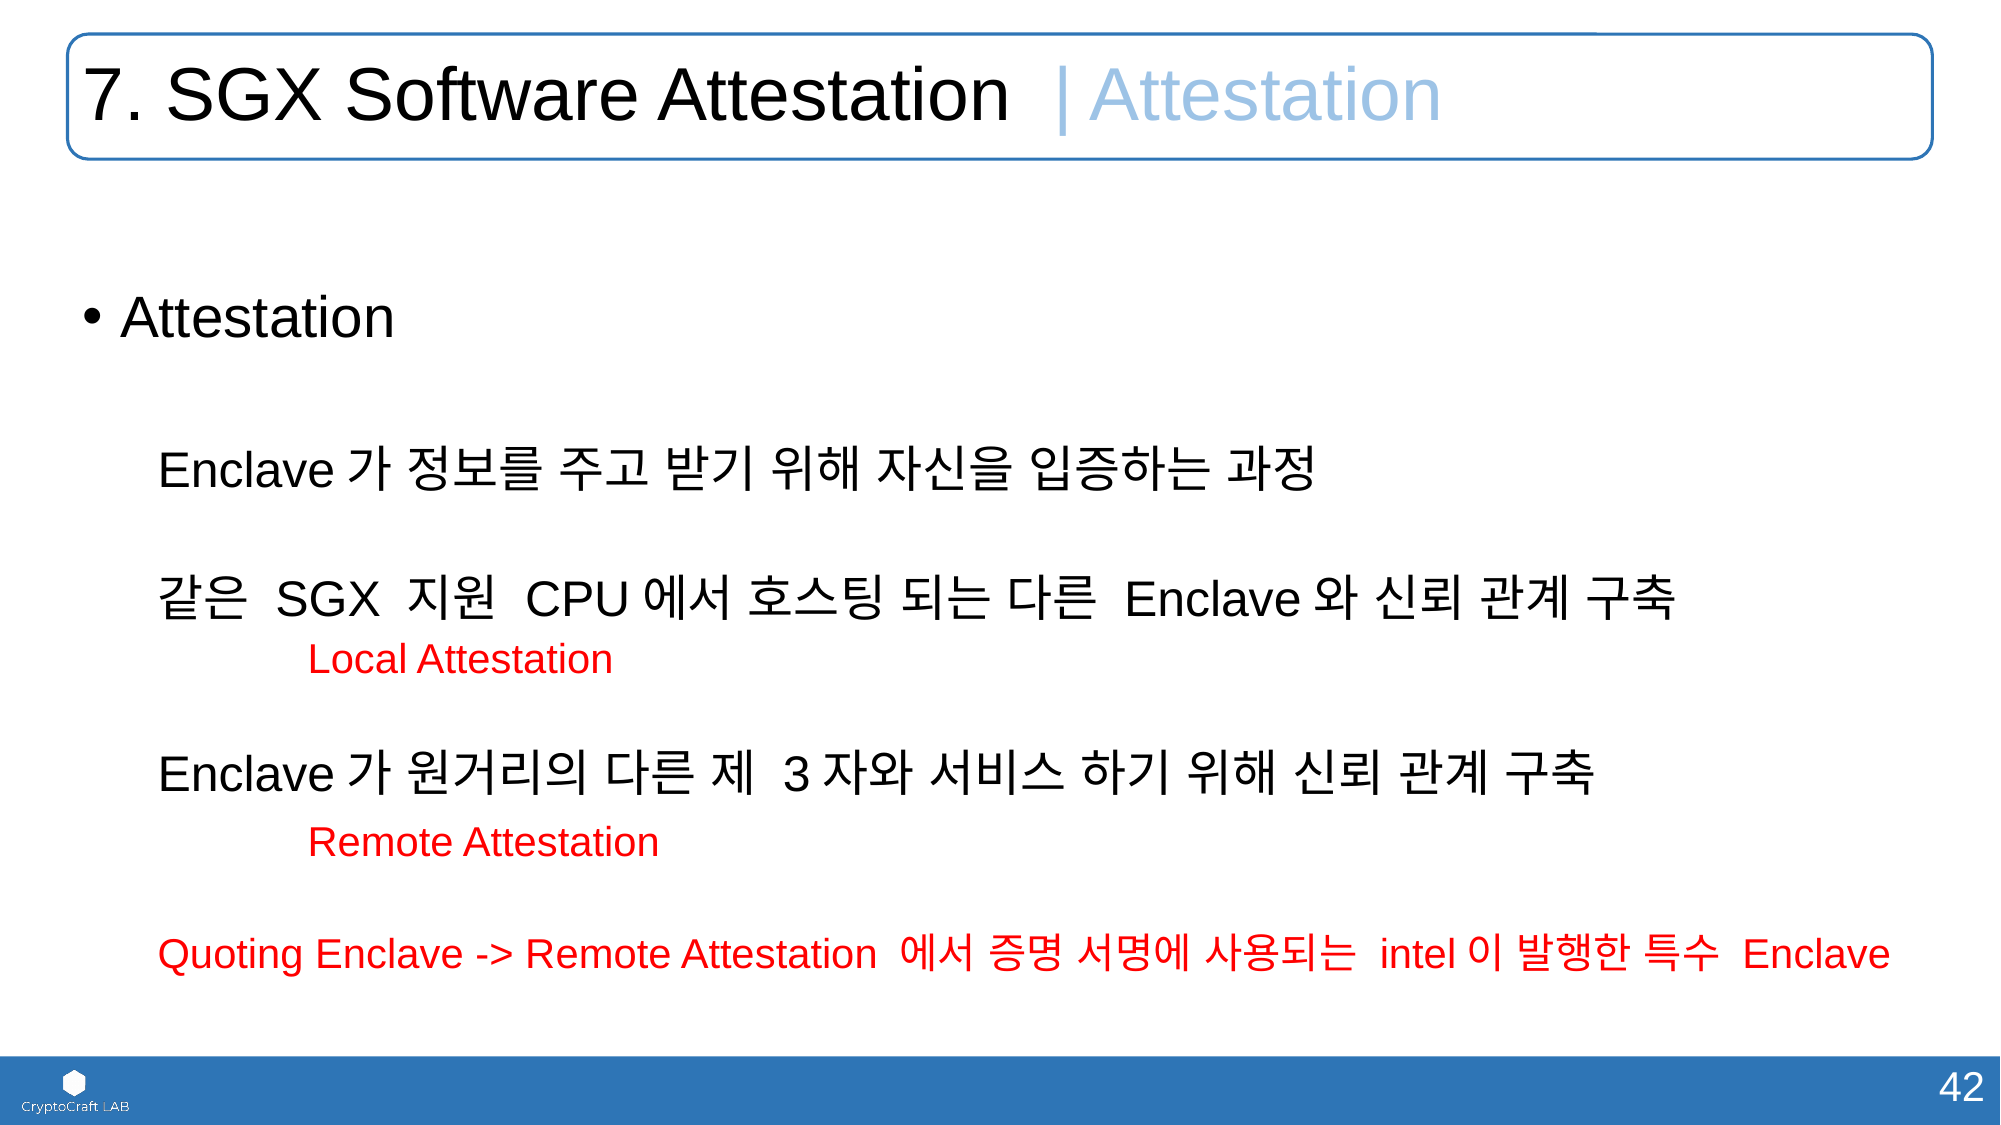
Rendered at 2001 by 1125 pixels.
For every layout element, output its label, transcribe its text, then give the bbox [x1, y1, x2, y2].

list Attestation Enclave가 정보를 주고 받기 위해 자신을 입증하는 과정 같은 SGX 지원 CPU에서 호스팅 되는 다른 Enclave와 신뢰 관계 구축 Local Attestation Enclave가 원거리의 다른 제 3자와 서비스 하기 위해 신뢰 관계 구축 Remote Attestation Quoting Enclave -> Remote Attestation 에서 증명 서명에 사용되는 intel이 발행한 특수 Enclave [67, 189, 1933, 1019]
title 7. SGX Software Attestation | Attestation [67, 34, 1933, 160]
picture [13, 1061, 138, 1123]
